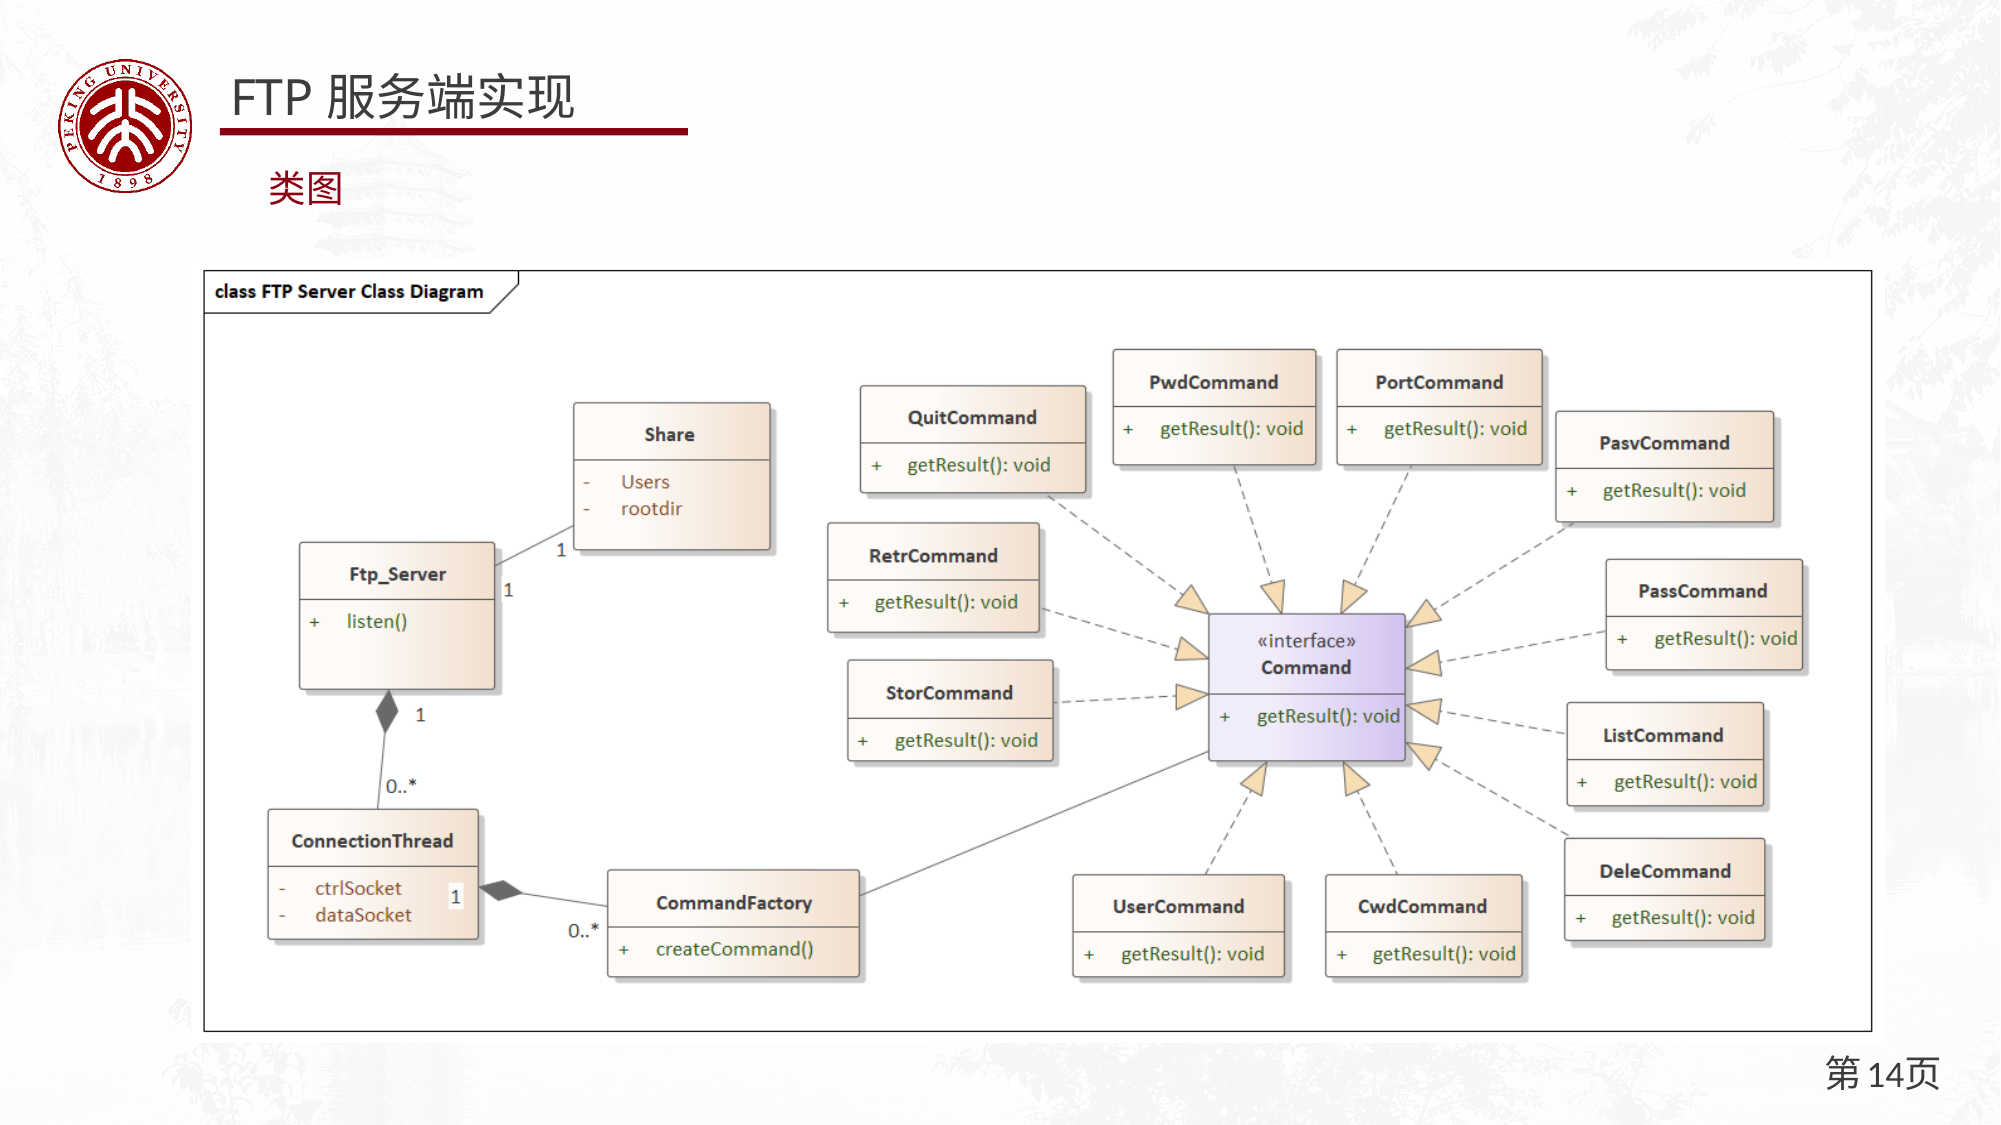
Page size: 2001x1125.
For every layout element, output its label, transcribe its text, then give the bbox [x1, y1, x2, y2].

text_box FTP服务端实现 [202, 58, 1280, 134]
picture [0, 0, 2001, 1125]
slide_number 14 [1767, 1042, 2000, 1103]
text_box 类图 [254, 157, 1256, 218]
text_box [219, 127, 689, 137]
